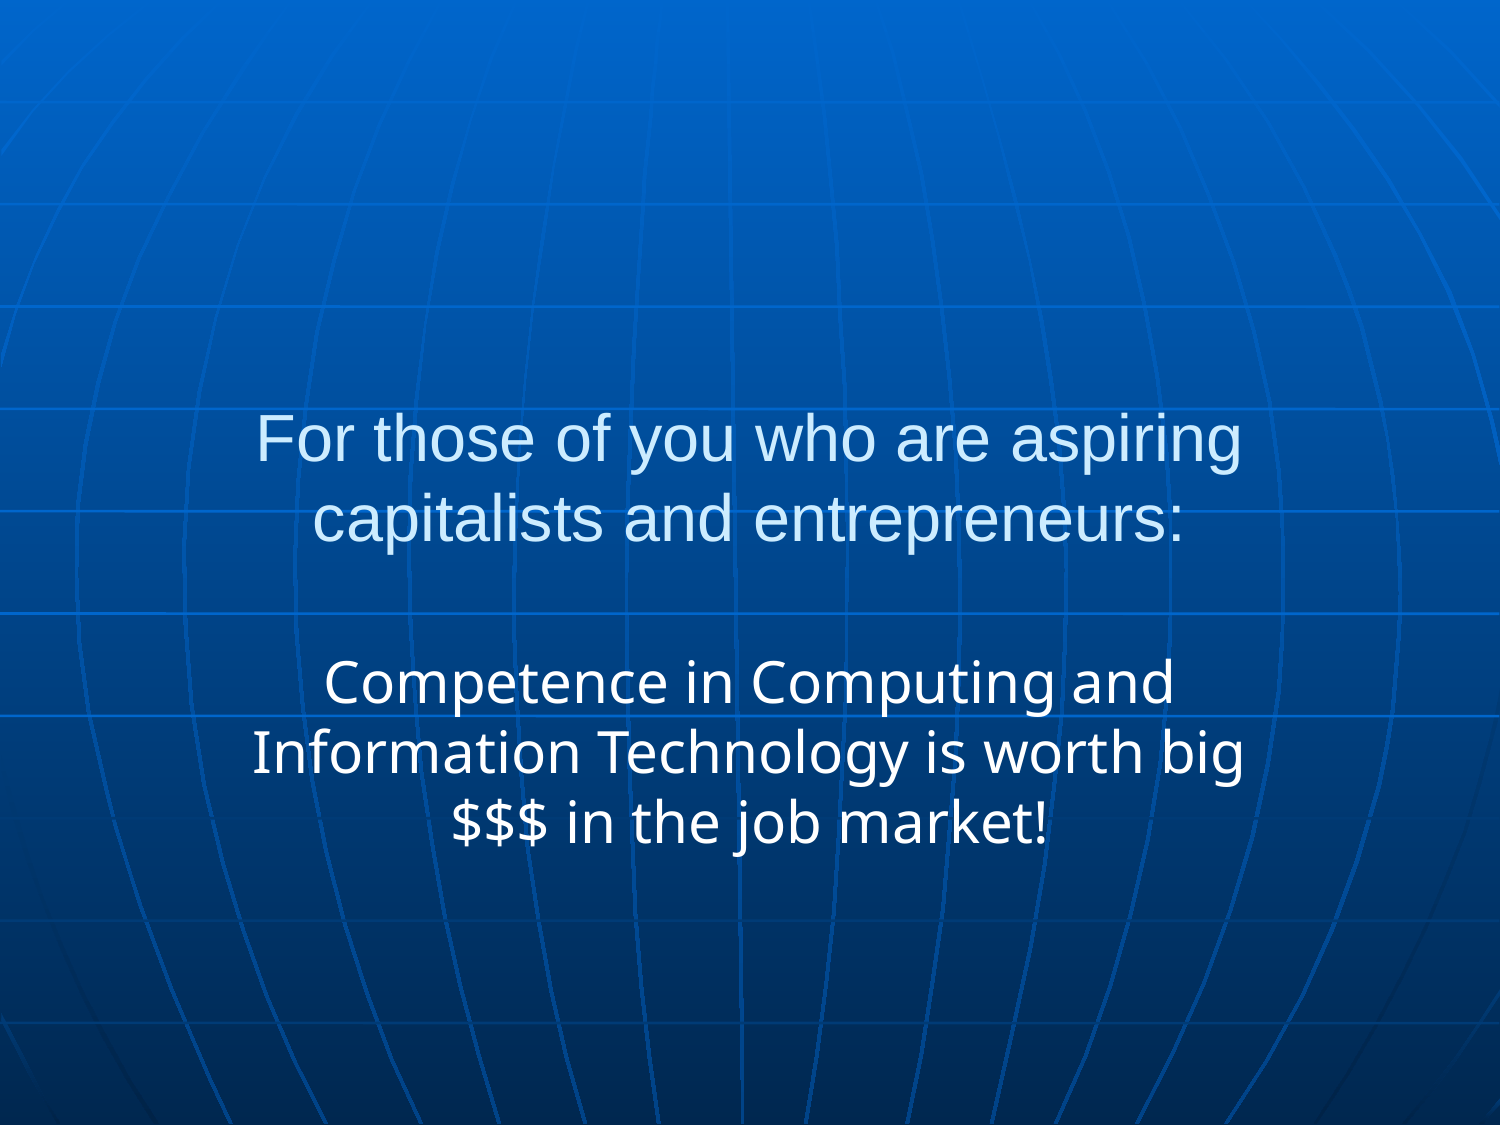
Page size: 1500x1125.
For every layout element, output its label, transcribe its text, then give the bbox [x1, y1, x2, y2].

title For those of you who are aspiring capitalists and entrepreneurs: [112, 277, 1388, 563]
subtitle Competence in Computing and Information Technology is worth big $$$ in the job market! [225, 637, 1275, 925]
